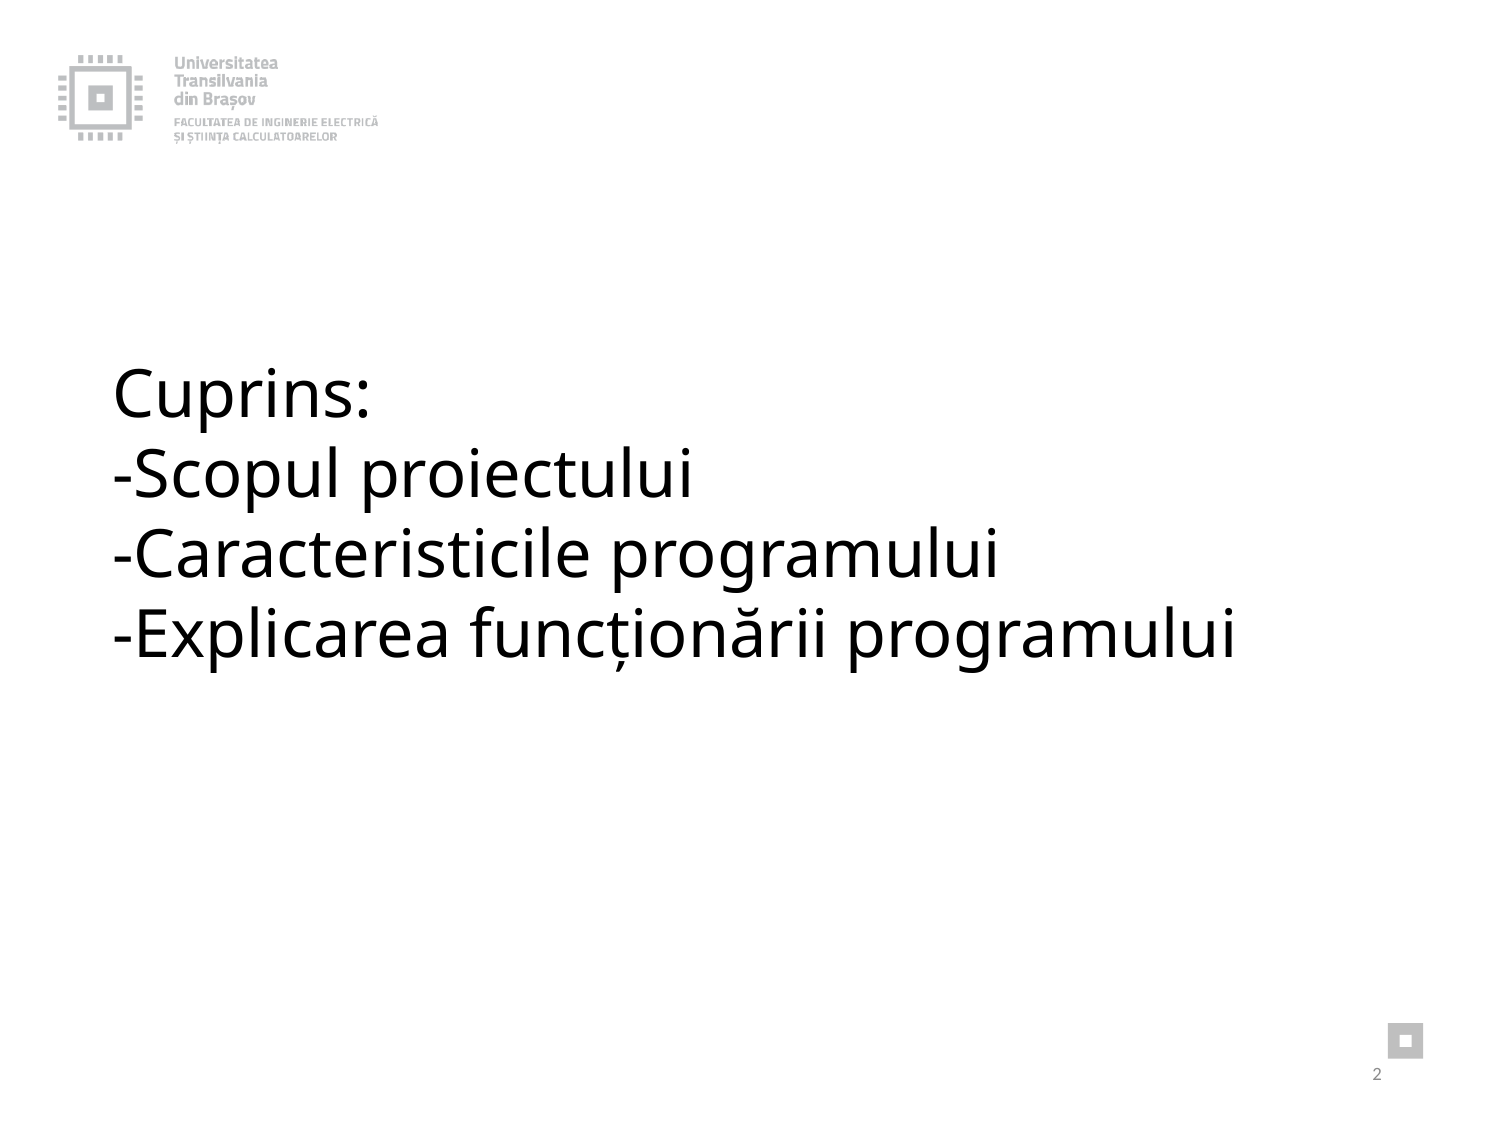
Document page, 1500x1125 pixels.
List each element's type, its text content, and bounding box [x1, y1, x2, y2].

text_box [1387, 1023, 1424, 1059]
text_box Cuprins: -Scopul proiectului -Caracteristicile programului -Explicarea funcționării programului [97, 343, 1425, 839]
slide_number 2 [1059, 1042, 1397, 1103]
picture [58, 55, 378, 144]
